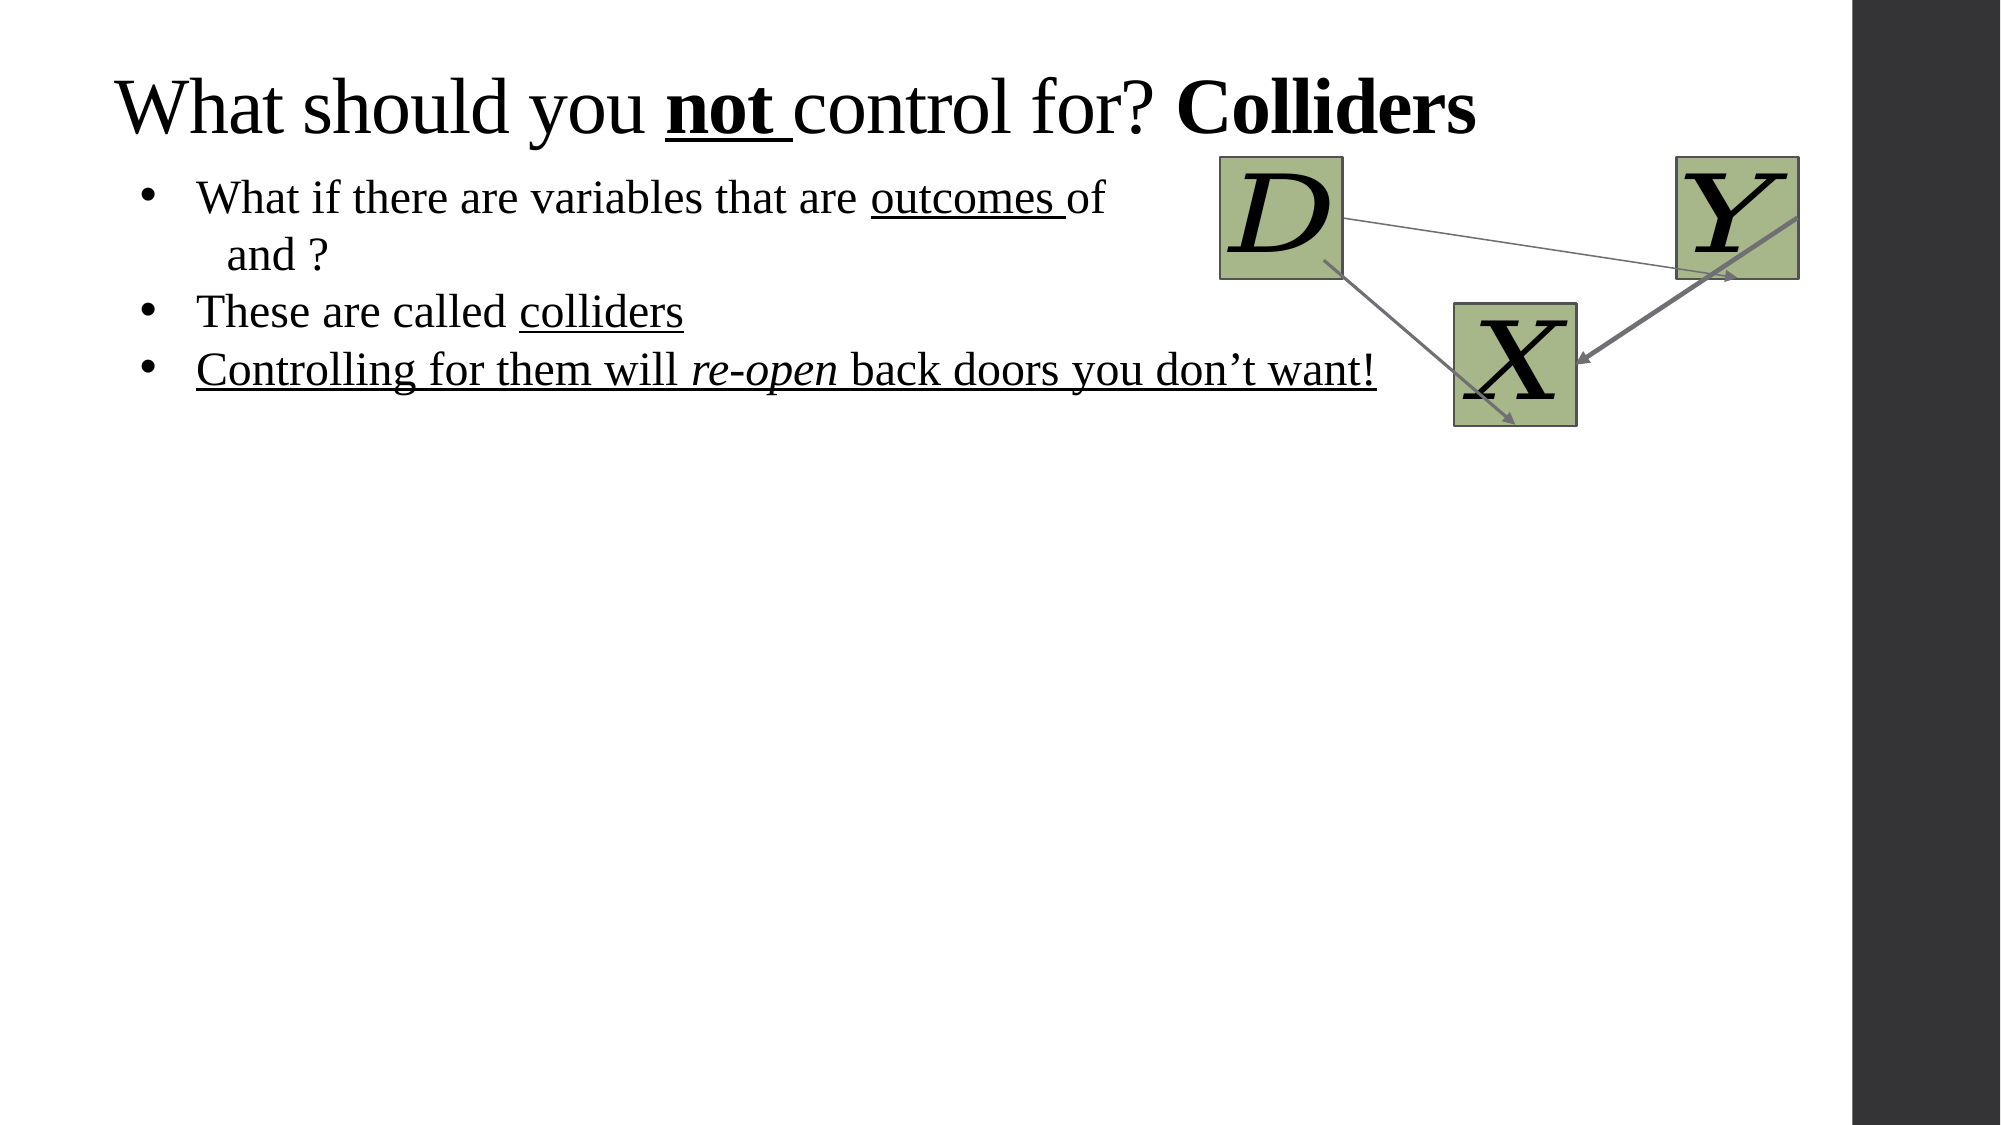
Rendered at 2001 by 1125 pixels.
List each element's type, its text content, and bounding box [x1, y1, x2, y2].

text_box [1323, 259, 1456, 365]
title What should you not control for? Colliders [99, 55, 1688, 158]
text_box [1575, 259, 1696, 365]
text_box [375, 249, 638, 388]
